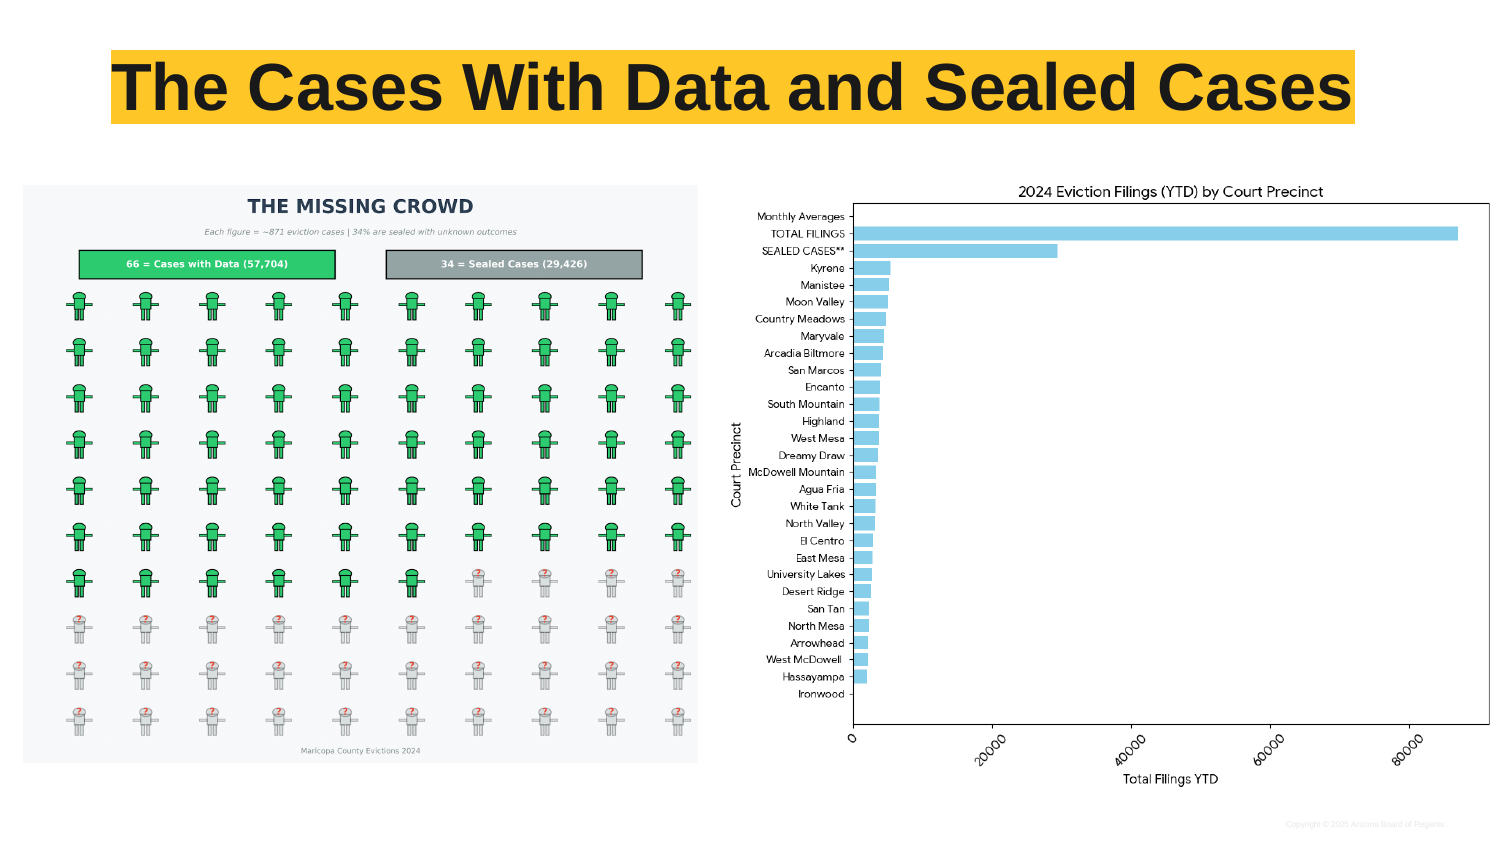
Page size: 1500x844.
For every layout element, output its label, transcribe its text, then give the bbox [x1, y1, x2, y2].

picture [23, 185, 698, 763]
picture [719, 173, 1500, 799]
title The Cases With Data and Sealed Cases [23, 52, 1443, 194]
